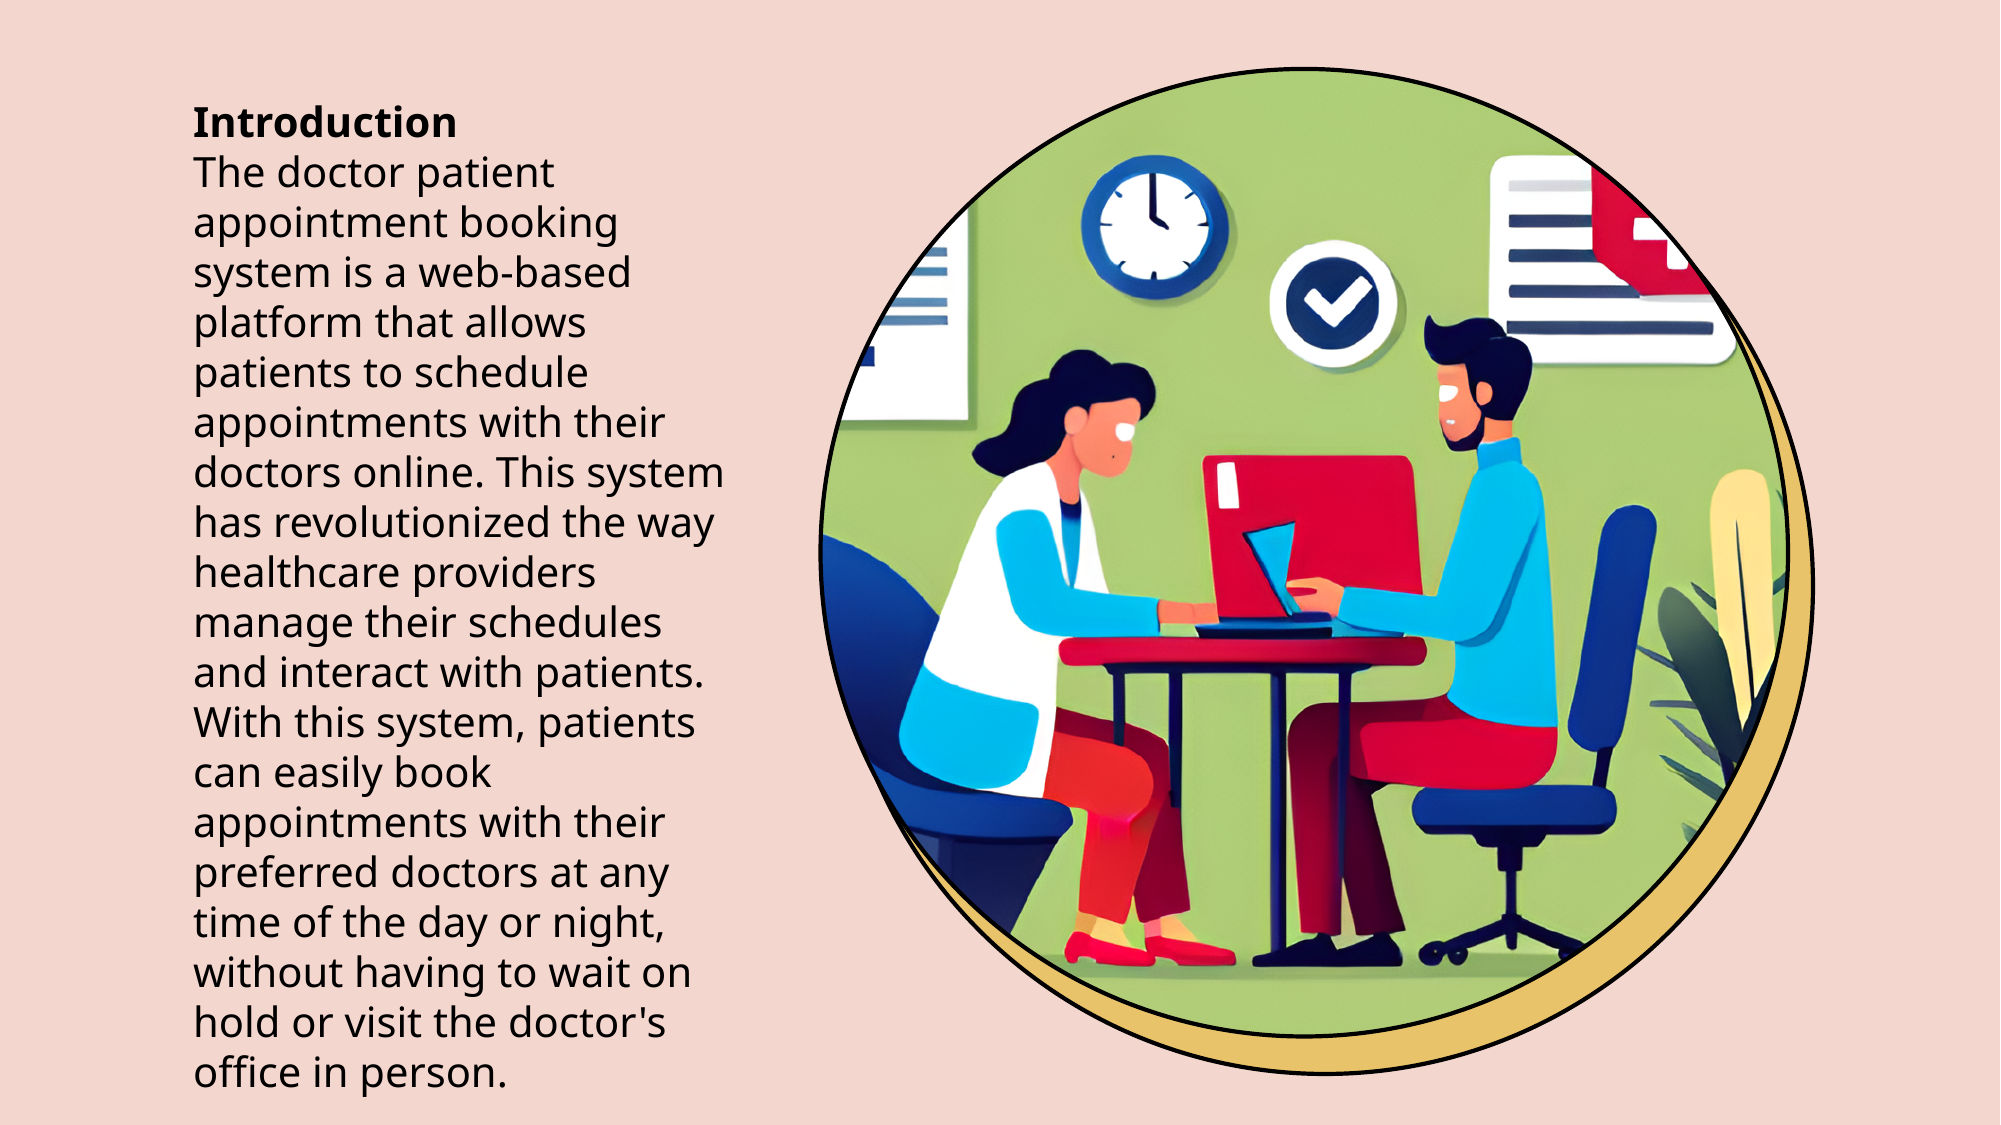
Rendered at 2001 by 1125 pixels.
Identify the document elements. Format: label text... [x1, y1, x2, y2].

list Introduction The doctor patient appointment booking system is a web-based platform that allows patients to schedule appointments with their doctors online. This system has revolutionized the way healthcare providers manage their schedules and interact with patients. With this system, patients can easily book appointments with their preferred doctors at any time of the day or night, without having to wait on hold or visit the doctor's office in person. [178, 88, 761, 830]
picture [820, 68, 1788, 1037]
